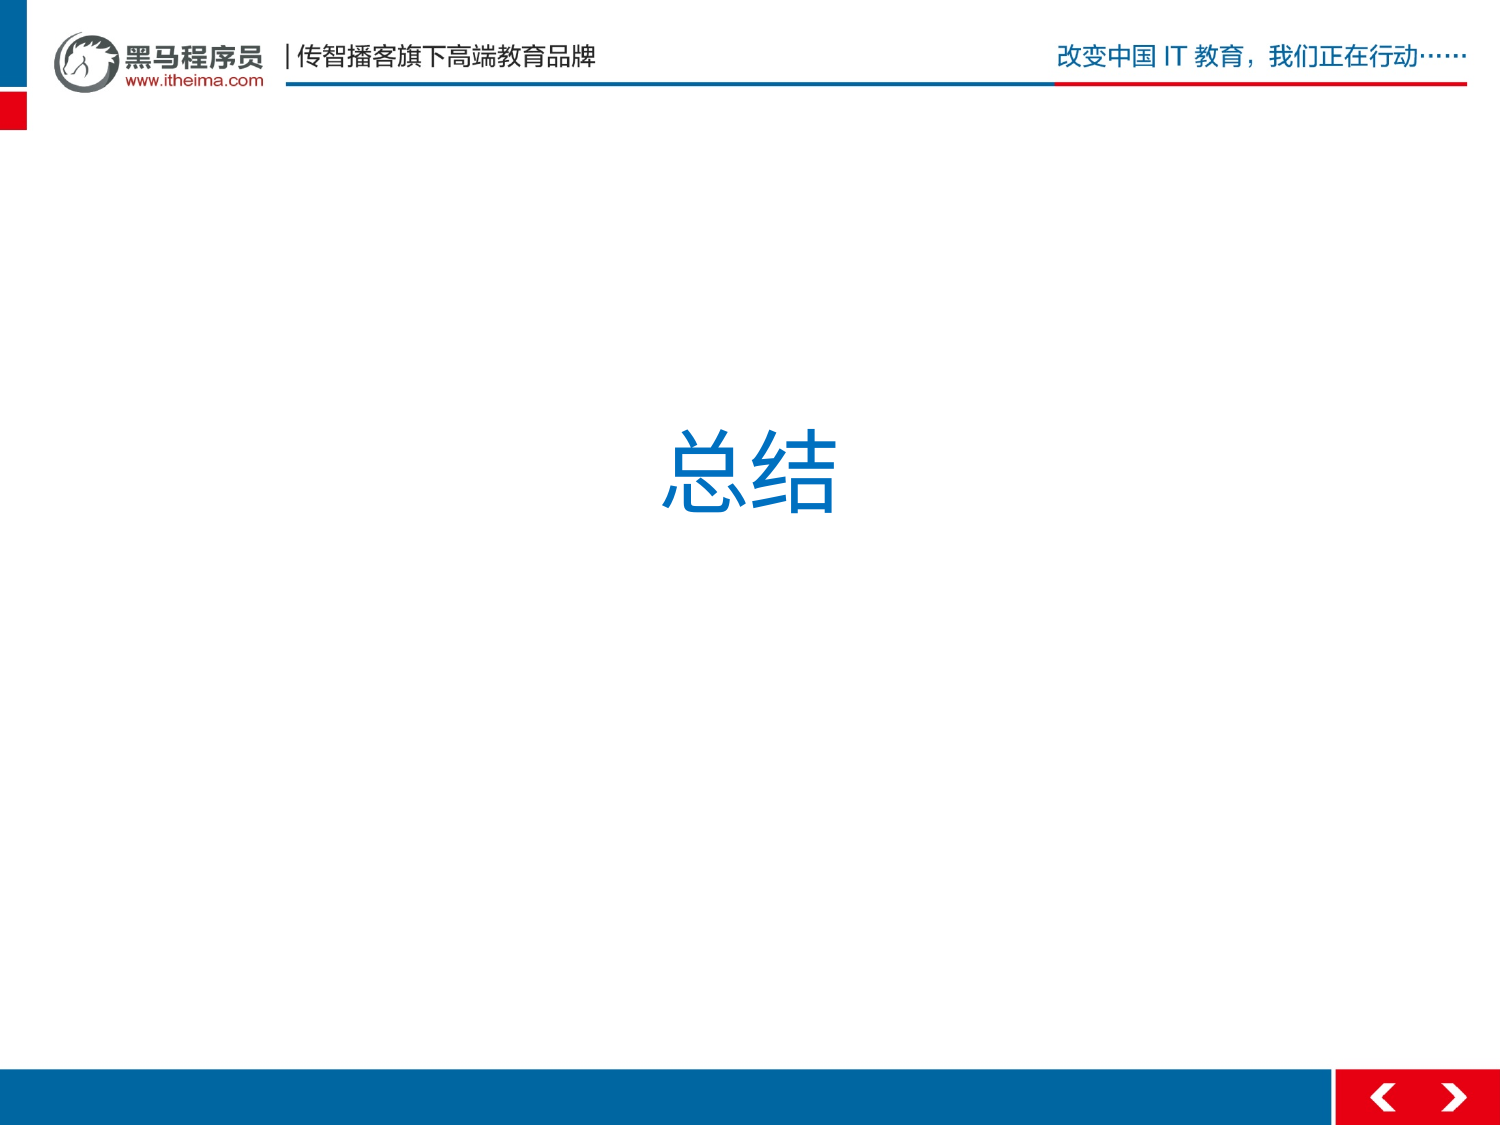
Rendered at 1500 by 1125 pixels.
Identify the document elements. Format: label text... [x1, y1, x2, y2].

title 总结 [112, 349, 1388, 591]
picture [0, 0, 1500, 1125]
